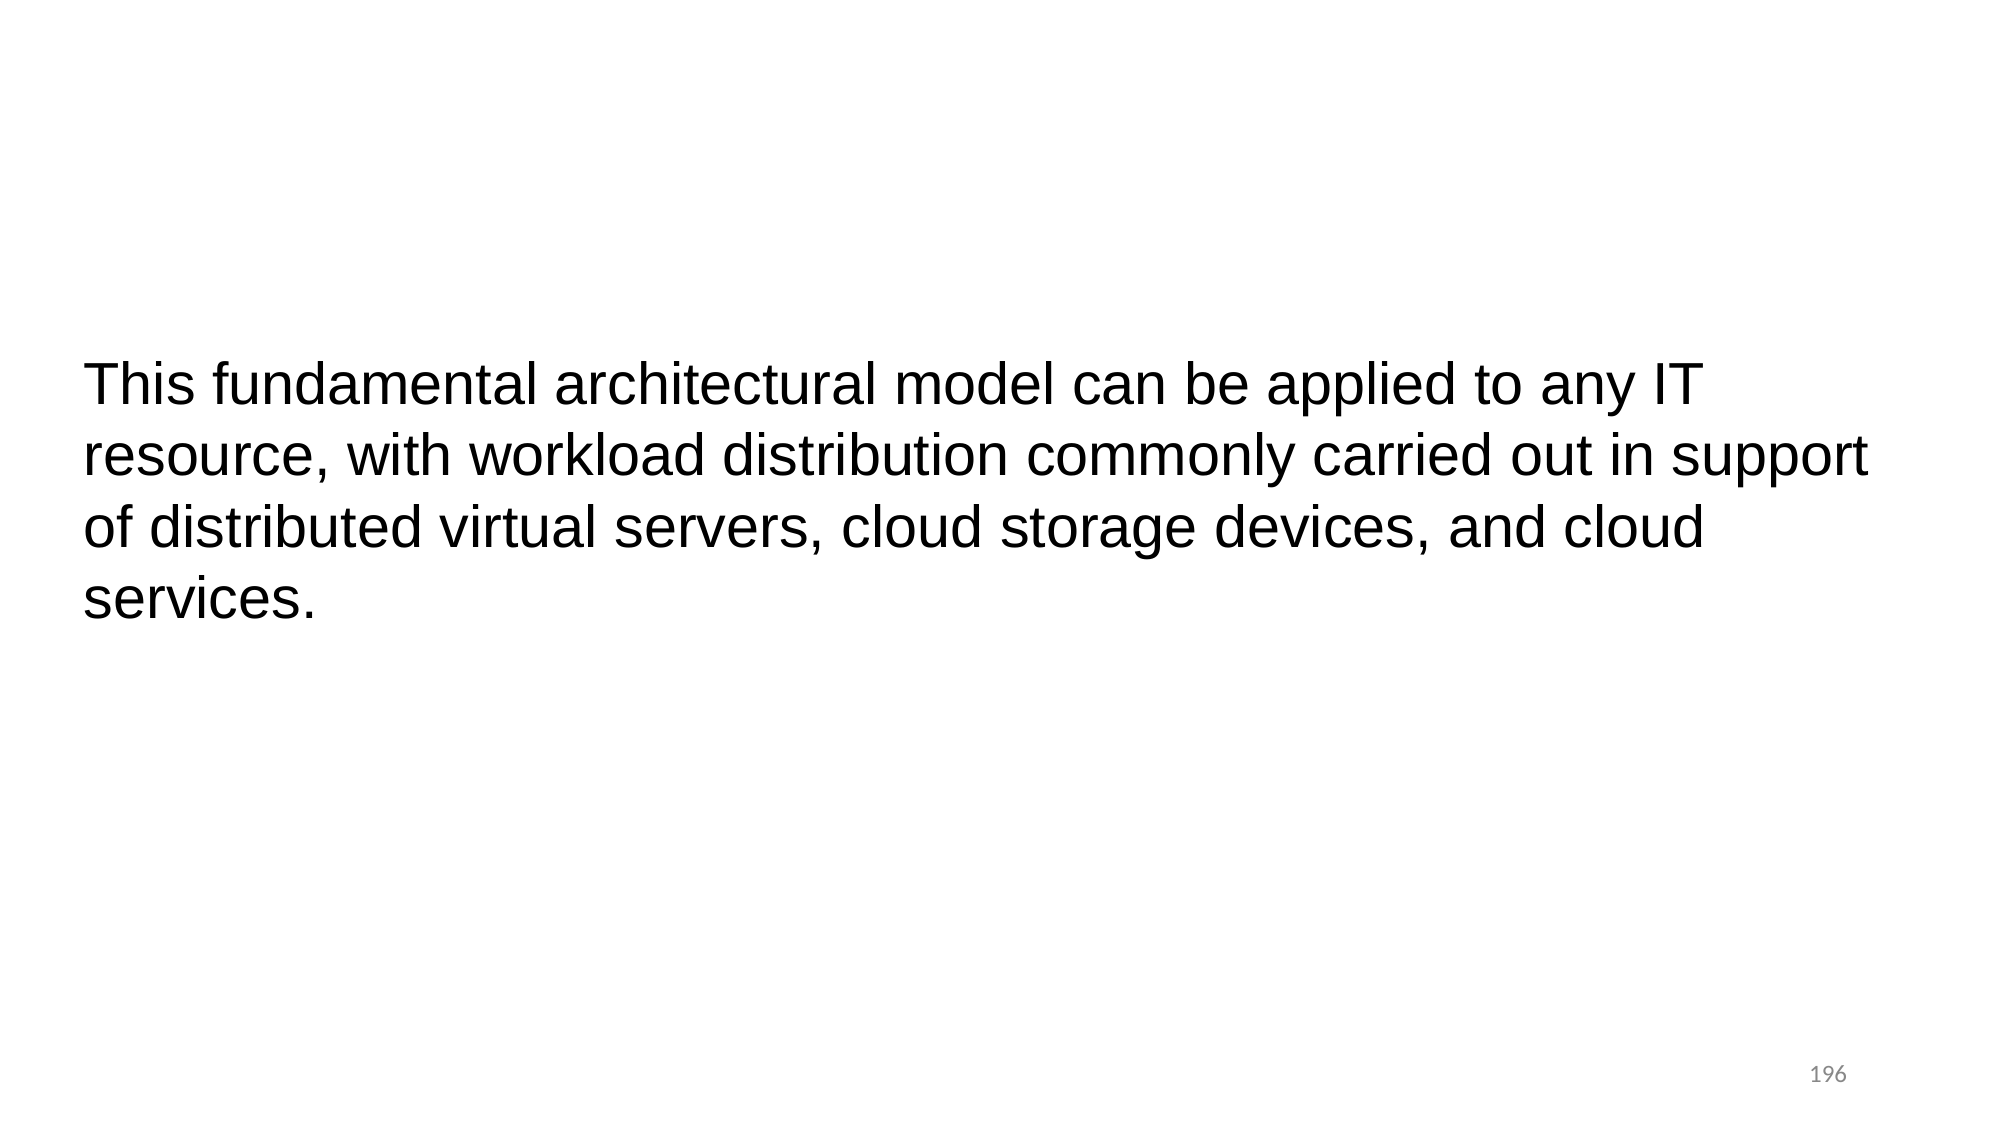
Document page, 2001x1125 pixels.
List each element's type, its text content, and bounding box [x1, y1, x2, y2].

text_box This fundamental architectural model can be applied to any IT resource, with workload distribution commonly carried out in support of distributed virtual servers, cloud storage devices, and cloud services. [68, 330, 1932, 646]
slide_number 196 [1412, 1042, 1863, 1103]
